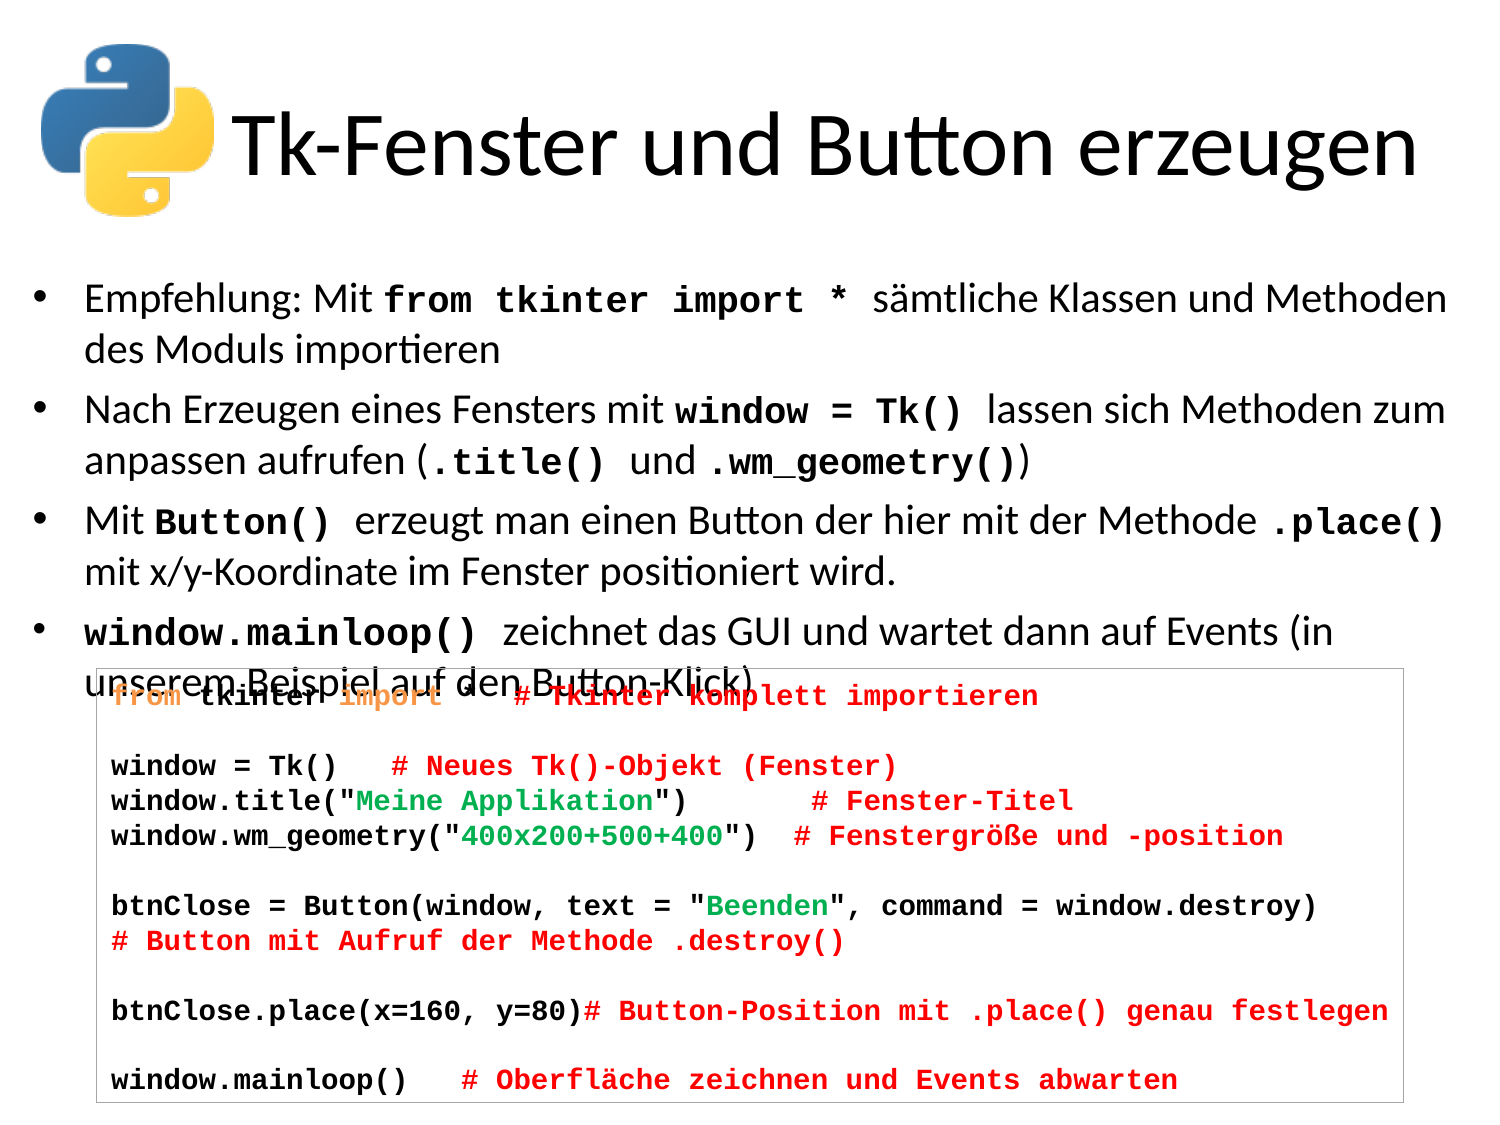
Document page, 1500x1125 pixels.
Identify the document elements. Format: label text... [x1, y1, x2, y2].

title Tk-Fenster und Button erzeugen [171, 45, 1483, 233]
picture [41, 44, 214, 217]
list Empfehlung: Mit from tkinter import * sämtliche Klassen und Methoden des Moduls importieren Nach Erzeugen eines Fensters mit window = Tk() lassen sich Methoden zum anpassen aufrufen (.title() und .wm_geometry()) Mit Button() erzeugt man einen Button der hier mit der Methode .place() mit x/y-Koordinate im Fenster positioniert wird. window.mainloop() zeichnet das GUI und wartet dann auf Events (in unserem Beispiel auf den Button-Klick) [17, 262, 1495, 716]
text_box from tkinter import * # Tkinter komplett importieren window = Tk() # Neues Tk()-Objekt (Fenster) window.title("Meine Applikation") # Fenster-Titel window.wm_geometry("400x200+500+400") # Fenstergröße und -position btnClose = Button(window, text = "Beenden", command = window.destroy) # Button mit Aufruf der Methode .destroy() btnClose.place(x=160, y=80)# Button-Position mit .place() genau festlegen window.mainloop() # Oberfläche zeichnen und Events abwarten [96, 668, 1404, 1103]
